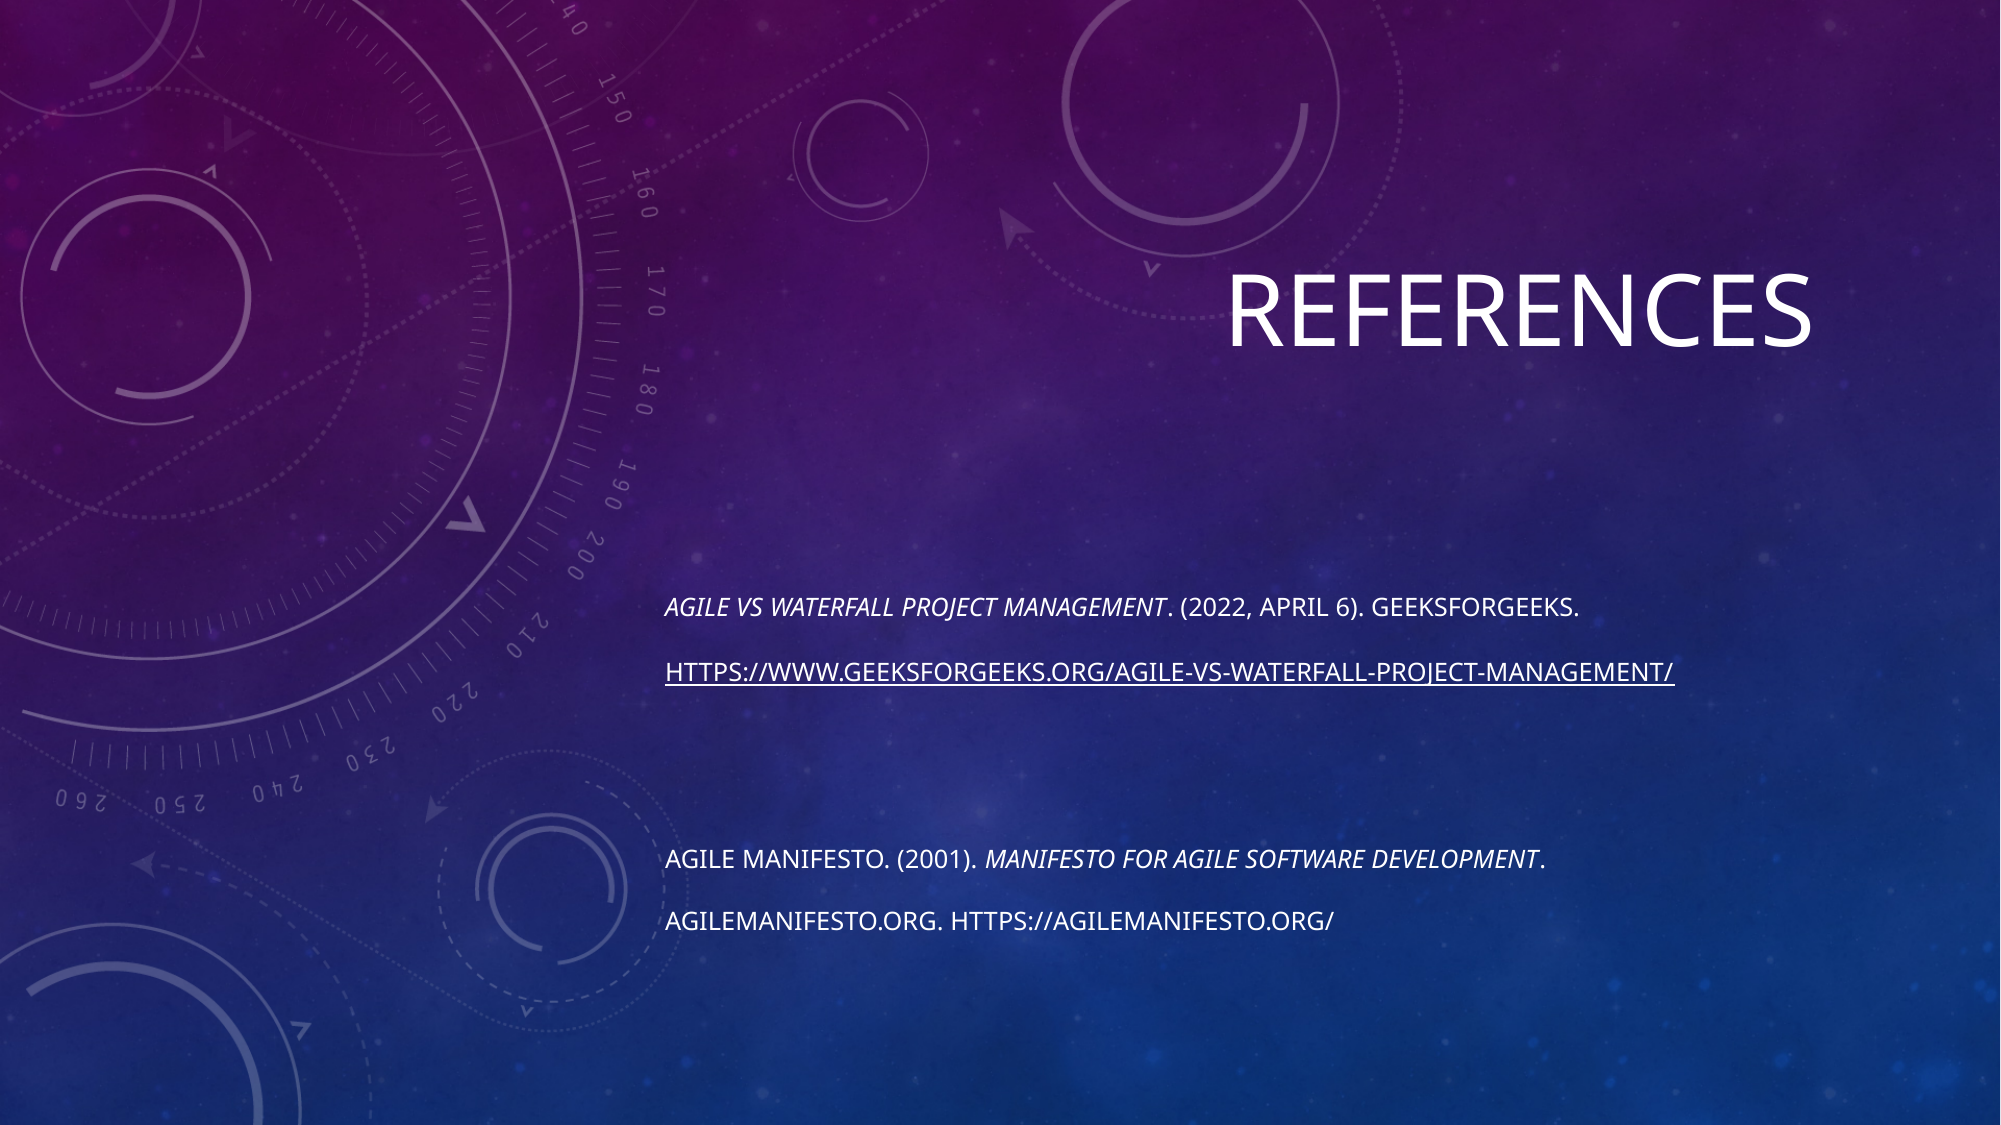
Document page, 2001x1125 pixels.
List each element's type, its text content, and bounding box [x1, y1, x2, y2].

title References [650, 0, 1831, 374]
subtitle Agile vs Waterfall Project Management. (2022, April 6). GeeksforGeeks. https://www.geeksforgeeks.org/agile-vs-waterfall-project-management/ Agile Manifesto. (2001). Manifesto for Agile Software Development. Agilemanifesto.org. https://agilemanifesto.org/ [650, 552, 1831, 950]
picture [0, 0, 2001, 1125]
